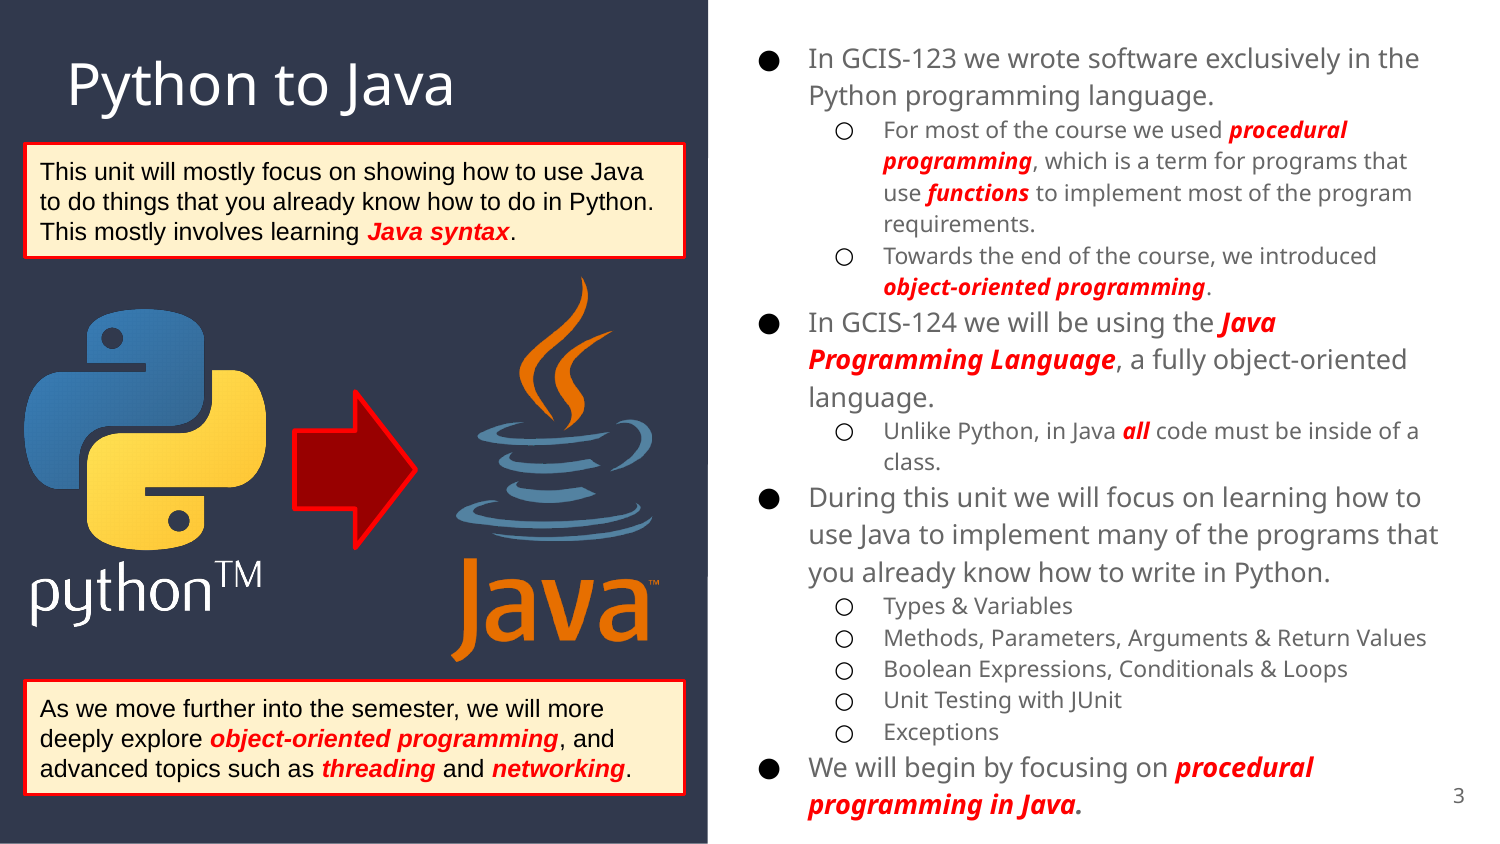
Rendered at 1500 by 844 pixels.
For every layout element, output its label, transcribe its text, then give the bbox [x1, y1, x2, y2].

text_box [294, 391, 415, 548]
list In GCIS-123 we wrote software exclusively in the Python programming language. For most of the course we used procedural programming, which is a term for programs that use functions to implement most of the program requirements. Towards the end of the course, we introduced object-oriented programming. In GCIS-124 we will be using the Java Programming Language, a fully object-oriented language. Unlike Python, in Java all code must be inside of a class. During this unit we will focus on learning how to use Java to implement many of the programs that you already know how to write in Python. Types & Variables Methods, Parameters, Arguments & Return Values Boolean Expressions, Conditionals & Loops Unit Testing with JUnit Exceptions We will begin by focusing on procedural programming in Java. [718, 21, 1459, 804]
picture [24, 309, 266, 629]
title Python to Java [51, 32, 660, 137]
slide_number 3 [1389, 764, 1480, 830]
list As we move further into the semester, we will more deeply explore object-oriented programming, and advanced topics such as threading and networking. [23, 679, 686, 796]
picture [420, 275, 685, 663]
list This unit will mostly focus on showing how to use Java to do things that you already know how to do in Python. This mostly involves learning Java syntax. [23, 142, 686, 259]
